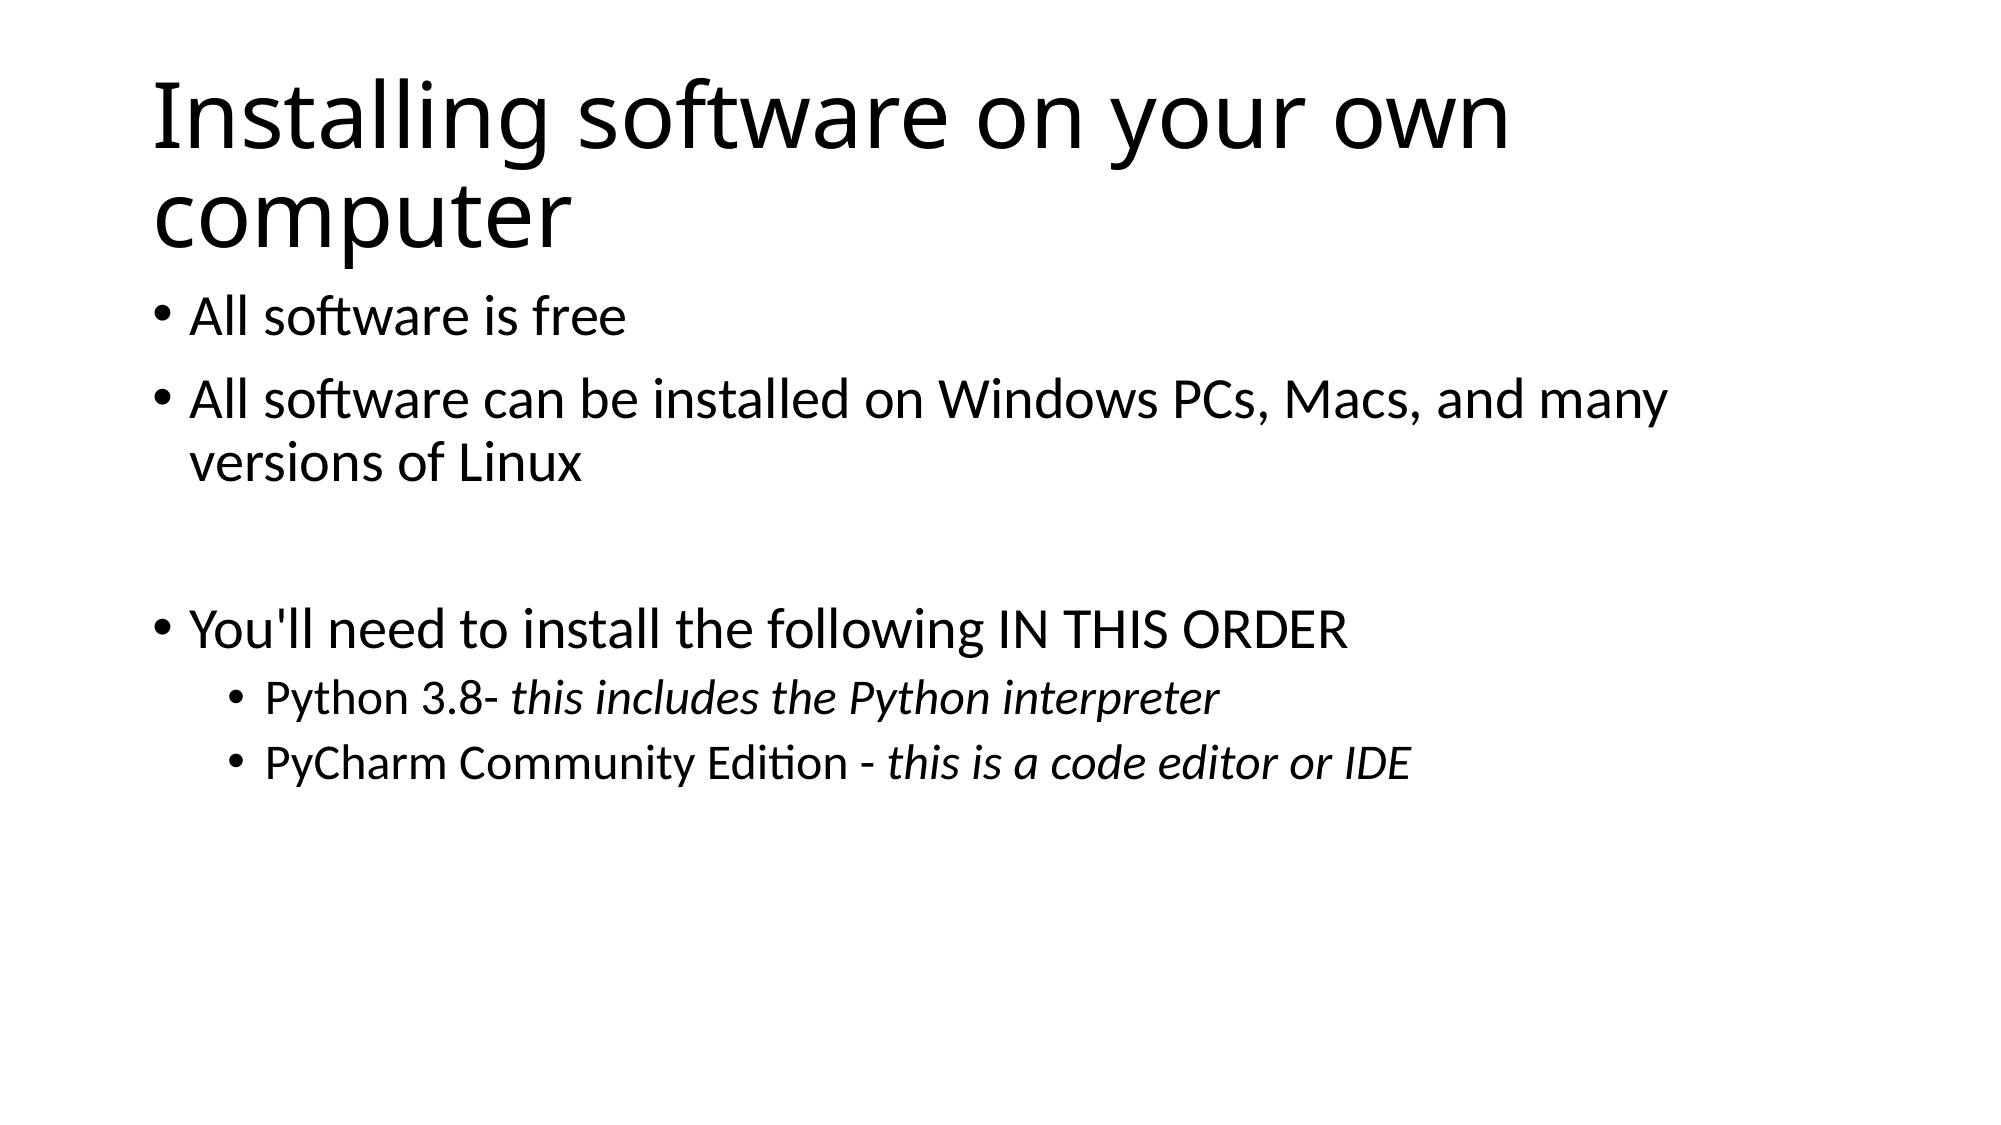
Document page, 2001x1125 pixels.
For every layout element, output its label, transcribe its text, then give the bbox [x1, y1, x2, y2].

list All software is free All software can be installed on Windows PCs, Macs, and many versions of Linux You'll need to install the following IN THIS ORDER Python 3.8- this includes the Python interpreter PyCharm Community Edition - this is a code editor or IDE [137, 277, 1723, 992]
title Installing software on your own computer [137, 59, 1863, 278]
